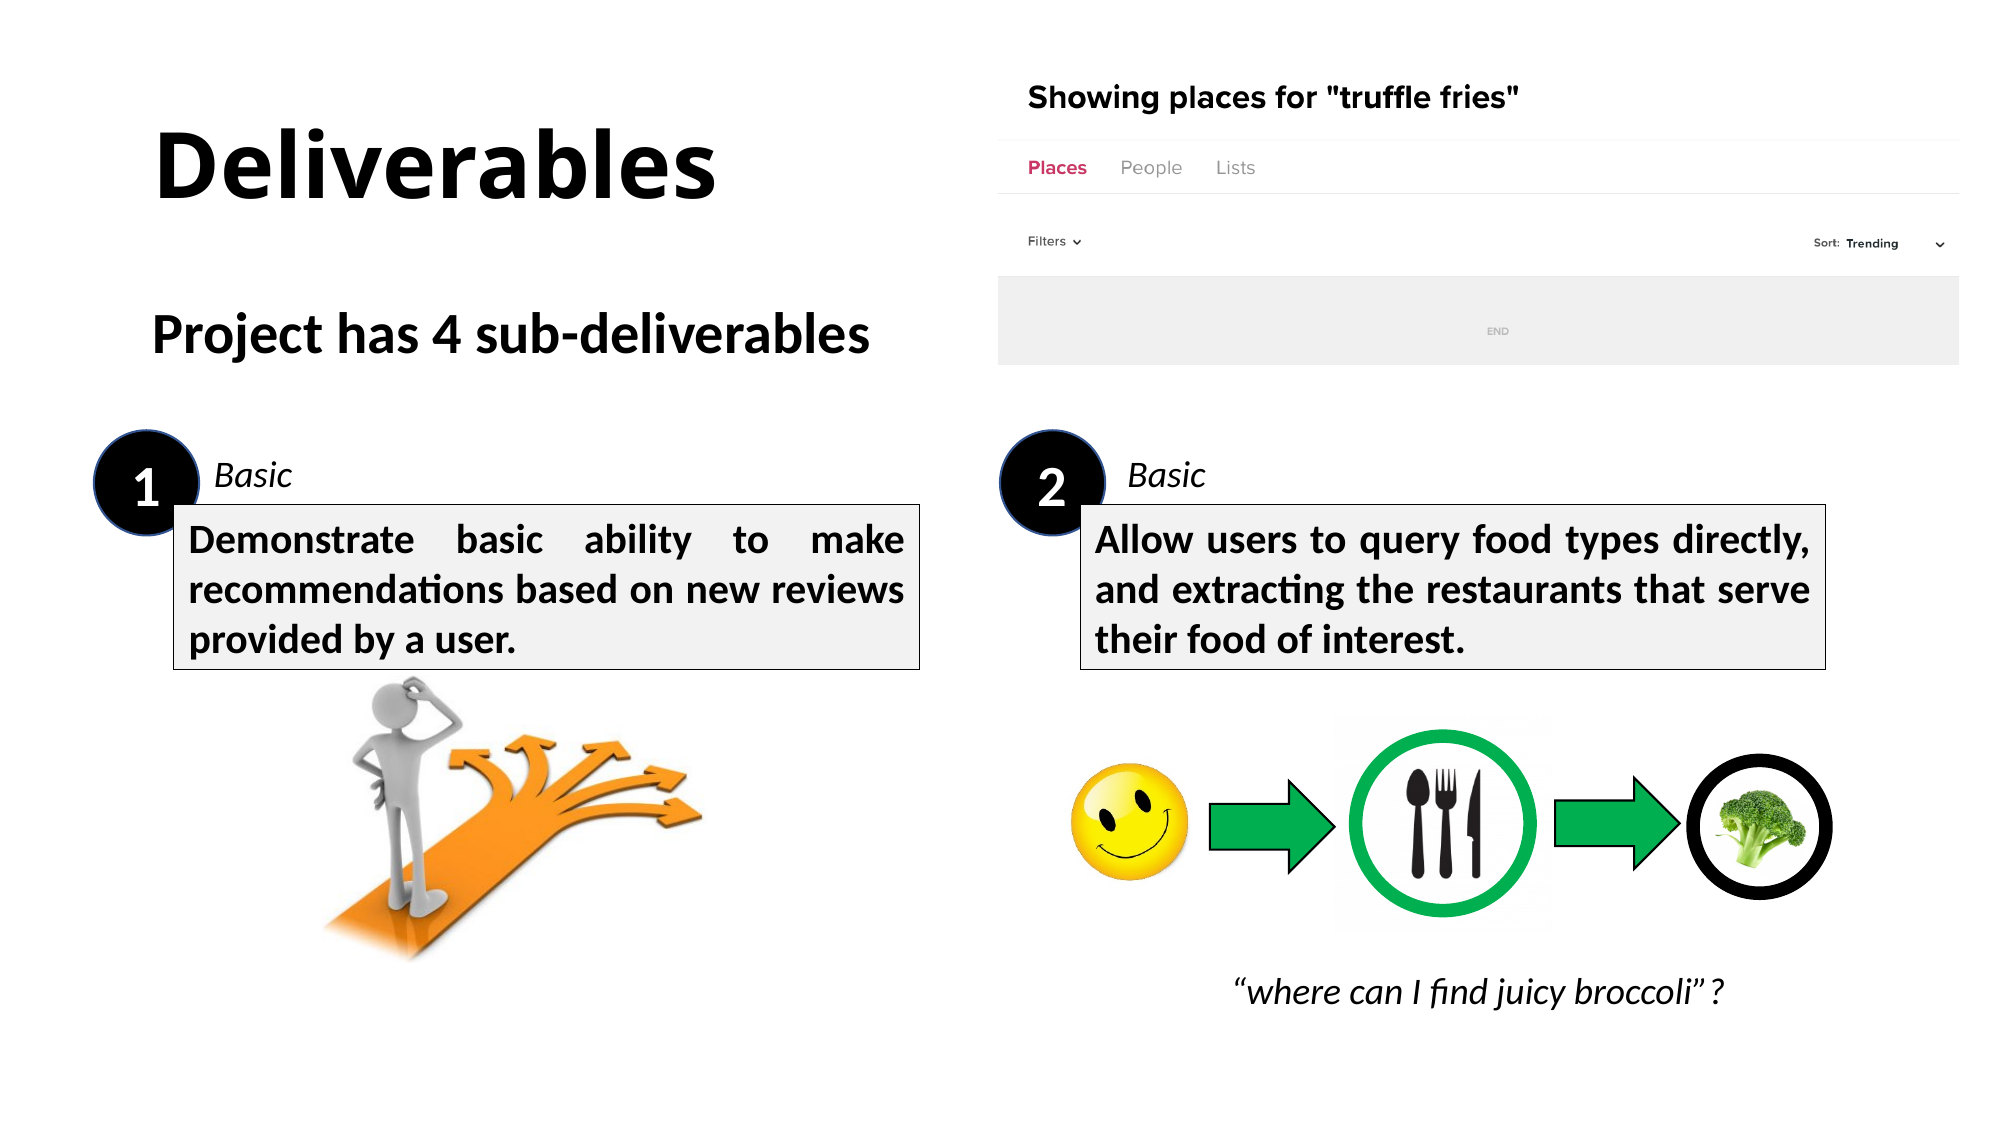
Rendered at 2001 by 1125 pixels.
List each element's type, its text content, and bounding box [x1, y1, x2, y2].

text_box [1208, 778, 1334, 875]
text_box Project has 4 sub-deliverables [137, 287, 1863, 373]
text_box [1334, 714, 1552, 933]
text_box 1 [92, 429, 199, 537]
text_box “where can I find juicy broccoli”? [1215, 959, 1741, 1020]
text_box Basic [199, 442, 308, 502]
picture [997, 60, 1960, 365]
text_box 2 [998, 429, 1107, 537]
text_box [1693, 760, 1826, 894]
text_box Basic [1112, 442, 1221, 502]
picture [1065, 757, 1194, 886]
picture [322, 642, 725, 964]
text_box [1554, 775, 1682, 872]
text_box Allow users to query food types directly, and extracting the restaurants that serve their food of interest. [1080, 504, 1826, 670]
title Deliverables [137, 59, 1863, 278]
text_box Demonstrate basic ability to make recommendations based on new reviews provided by a user. [173, 504, 920, 670]
